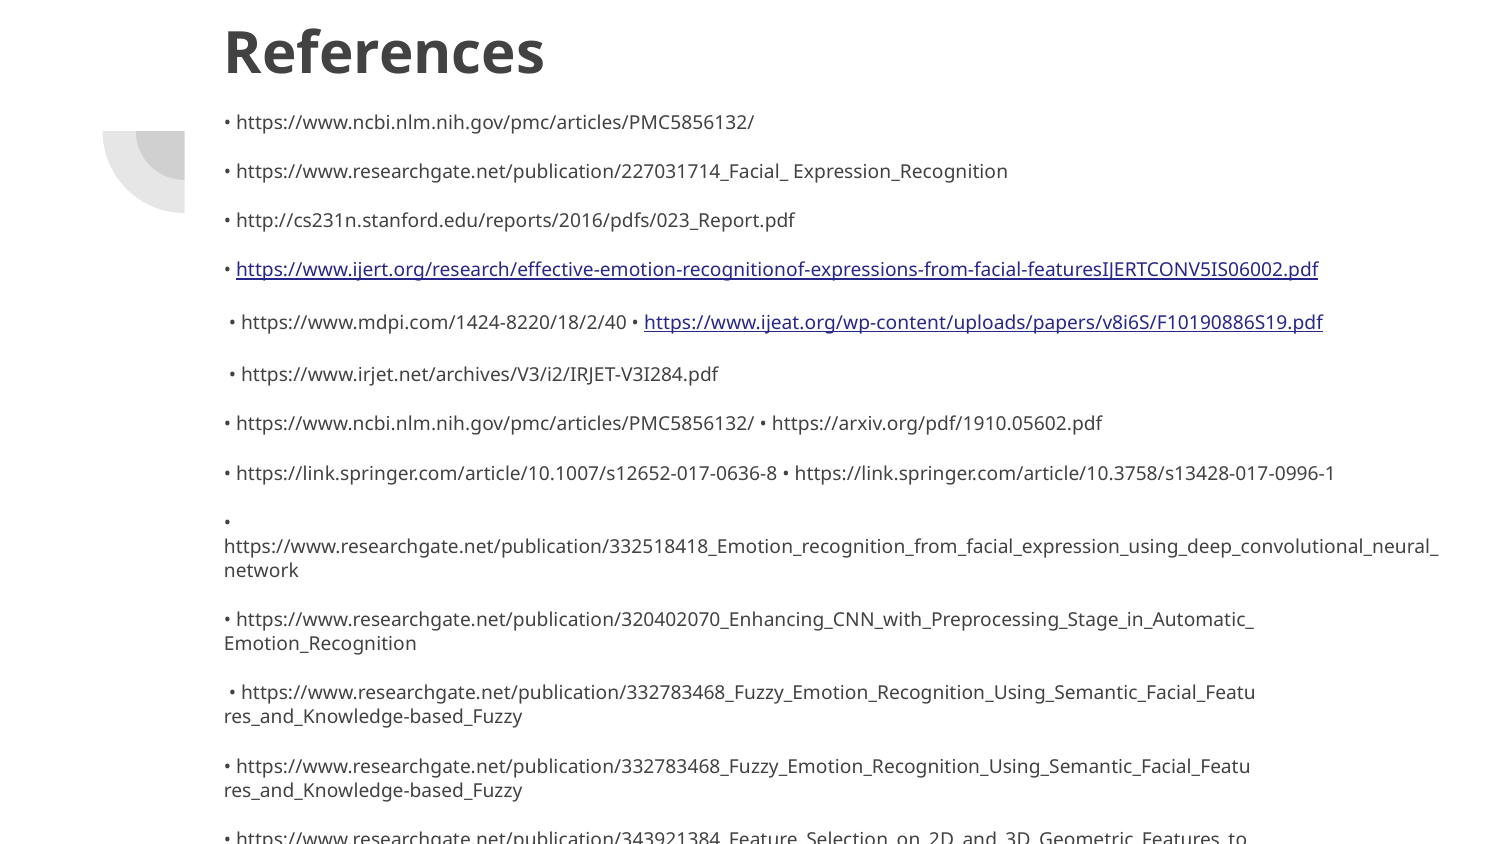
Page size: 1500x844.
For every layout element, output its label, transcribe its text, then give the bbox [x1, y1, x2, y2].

title References [208, 0, 1363, 93]
list • https://www.ncbi.nlm.nih.gov/pmc/articles/PMC5856132/ • https://www.researchgate.net/publication/227031714_Facial_ Expression_Recognition • http://cs231n.stanford.edu/reports/2016/pdfs/023_Report.pdf • https://www.ijert.org/research/effective-emotion-recognitionof-expressions-from-facial-featuresIJERTCONV5IS06002.pdf • https://www.mdpi.com/1424-8220/18/2/40 • https://www.ijeat.org/wp-content/uploads/papers/v8i6S/F10190886S19.pdf • https://www.irjet.net/archives/V3/i2/IRJET-V3I284.pdf • https://www.ncbi.nlm.nih.gov/pmc/articles/PMC5856132/ • https://arxiv.org/pdf/1910.05602.pdf • https://link.springer.com/article/10.1007/s12652-017-0636-8 • https://link.springer.com/article/10.3758/s13428-017-0996-1 • https://www.researchgate.net/publication/332518418_Emotion_recognition_from_facial_expression_using_deep_convolutional_neural_network • https://www.researchgate.net/publication/320402070_Enhancing_CNN_with_Preprocessing_Stage_in_Automatic_ Emotion_Recognition • https://www.researchgate.net/publication/332783468_Fuzzy_Emotion_Recognition_Using_Semantic_Facial_Featu res_and_Knowledge-based_Fuzzy • https://www.researchgate.net/publication/332783468_Fuzzy_Emotion_Recognition_Using_Semantic_Facial_Featu res_and_Knowledge-based_Fuzzy • https://www.researchgate.net/publication/343921384_Feature_Selection_on_2D_and_3D_Geometric_Features_to_ Improve_Facial_Expression_Recognitio [208, 93, 1457, 511]
